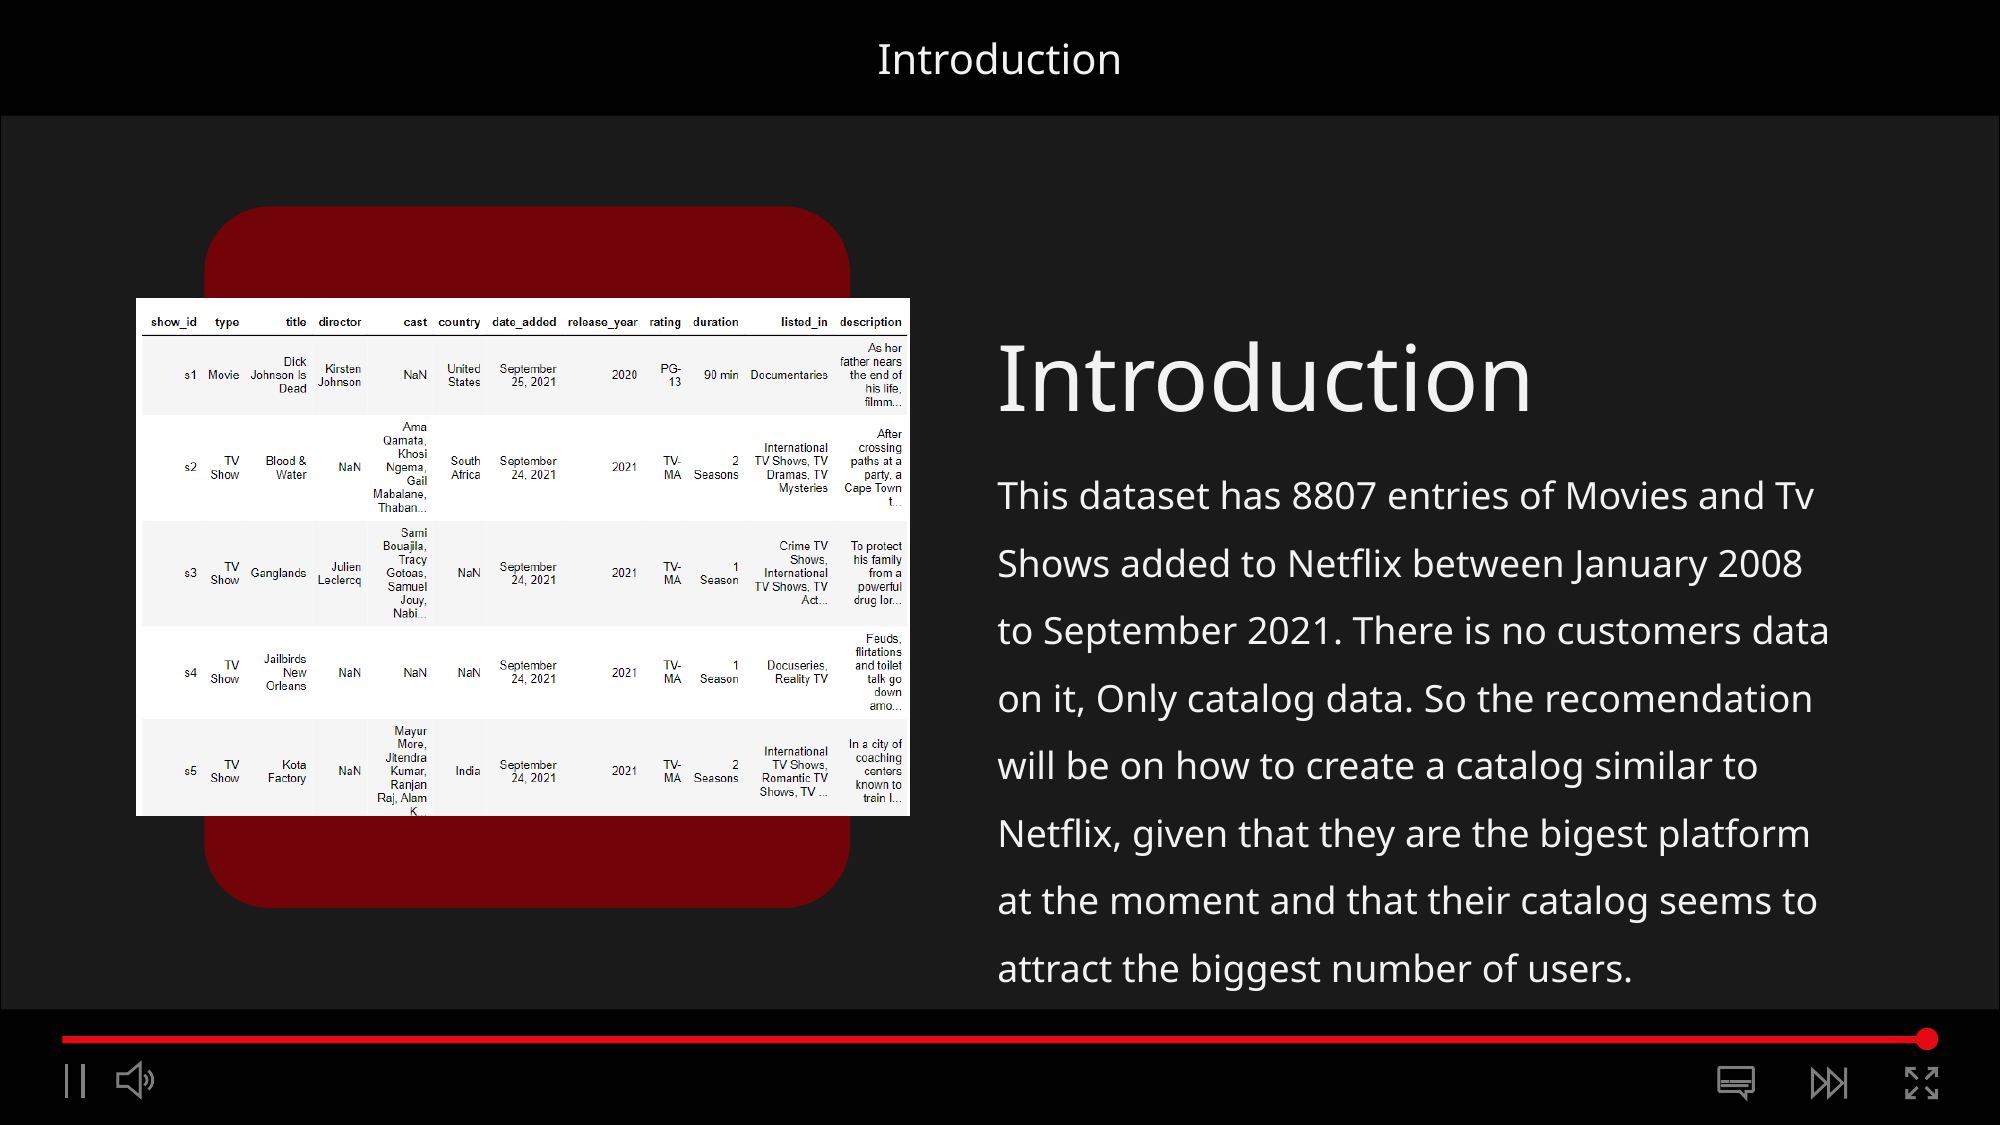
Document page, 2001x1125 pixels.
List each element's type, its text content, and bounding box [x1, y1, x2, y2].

text_box This dataset has 8807 entries of Movies and Tv Shows added to Netflix between January 2008 to September 2021. There is no customers data on it, Only catalog data. So the recomendation will be on how to create a catalog similar to Netflix, given that they are the bigest platform at the moment and that their catalog seems to attract the biggest number of users. [982, 442, 1854, 998]
text_box [0, 1008, 2000, 1125]
text_box [203, 205, 851, 298]
text_box [61, 1035, 1915, 1044]
picture [111, 1055, 161, 1105]
text_box [1914, 1026, 1940, 1050]
picture [136, 298, 910, 816]
text_box [203, 816, 851, 910]
picture [1804, 1058, 1854, 1108]
text_box Introduction [425, 25, 1575, 91]
text_box Introduction [982, 328, 1873, 438]
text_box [65, 1065, 84, 1097]
text_box [0, 0, 2000, 117]
picture [1878, 1040, 1966, 1125]
picture [1711, 1058, 1761, 1108]
text_box [0, 117, 2000, 1008]
